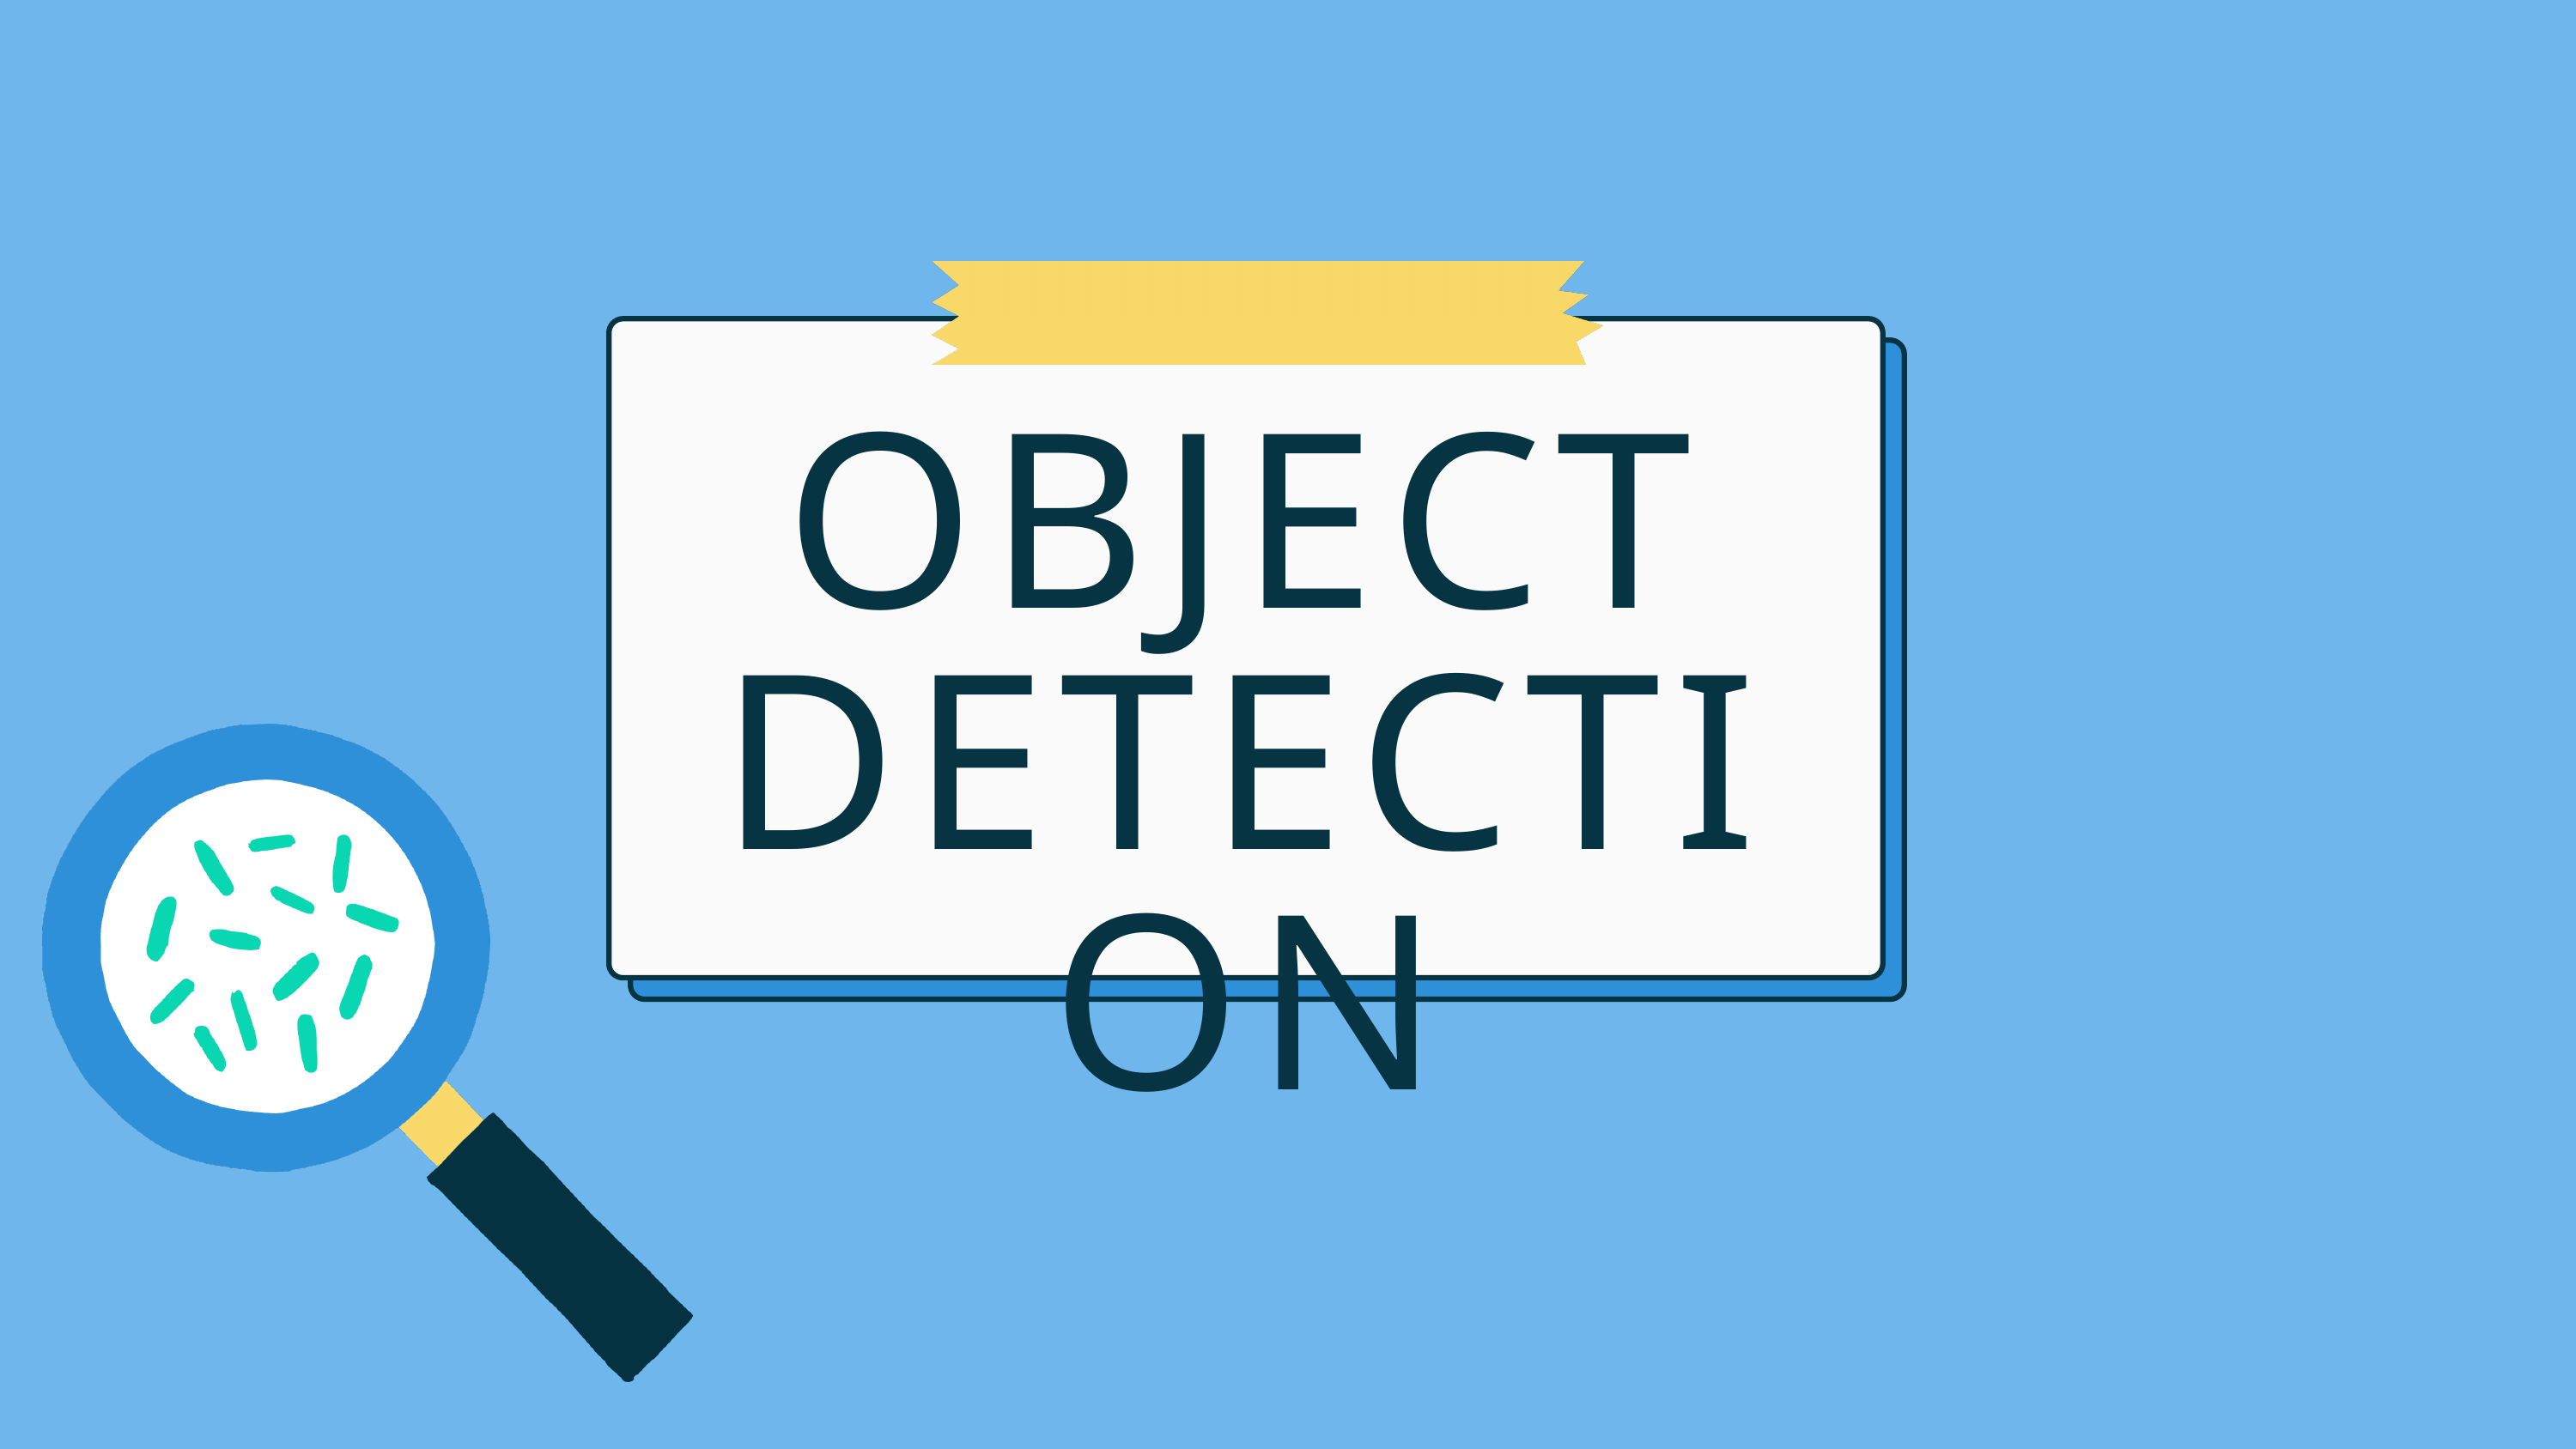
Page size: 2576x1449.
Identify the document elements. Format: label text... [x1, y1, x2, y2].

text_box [608, 318, 1883, 979]
text_box [930, 261, 1605, 317]
text_box OBJECT DETECTION [694, 1007, 1840, 1139]
text_box [41, 724, 694, 1382]
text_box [629, 339, 1905, 1000]
